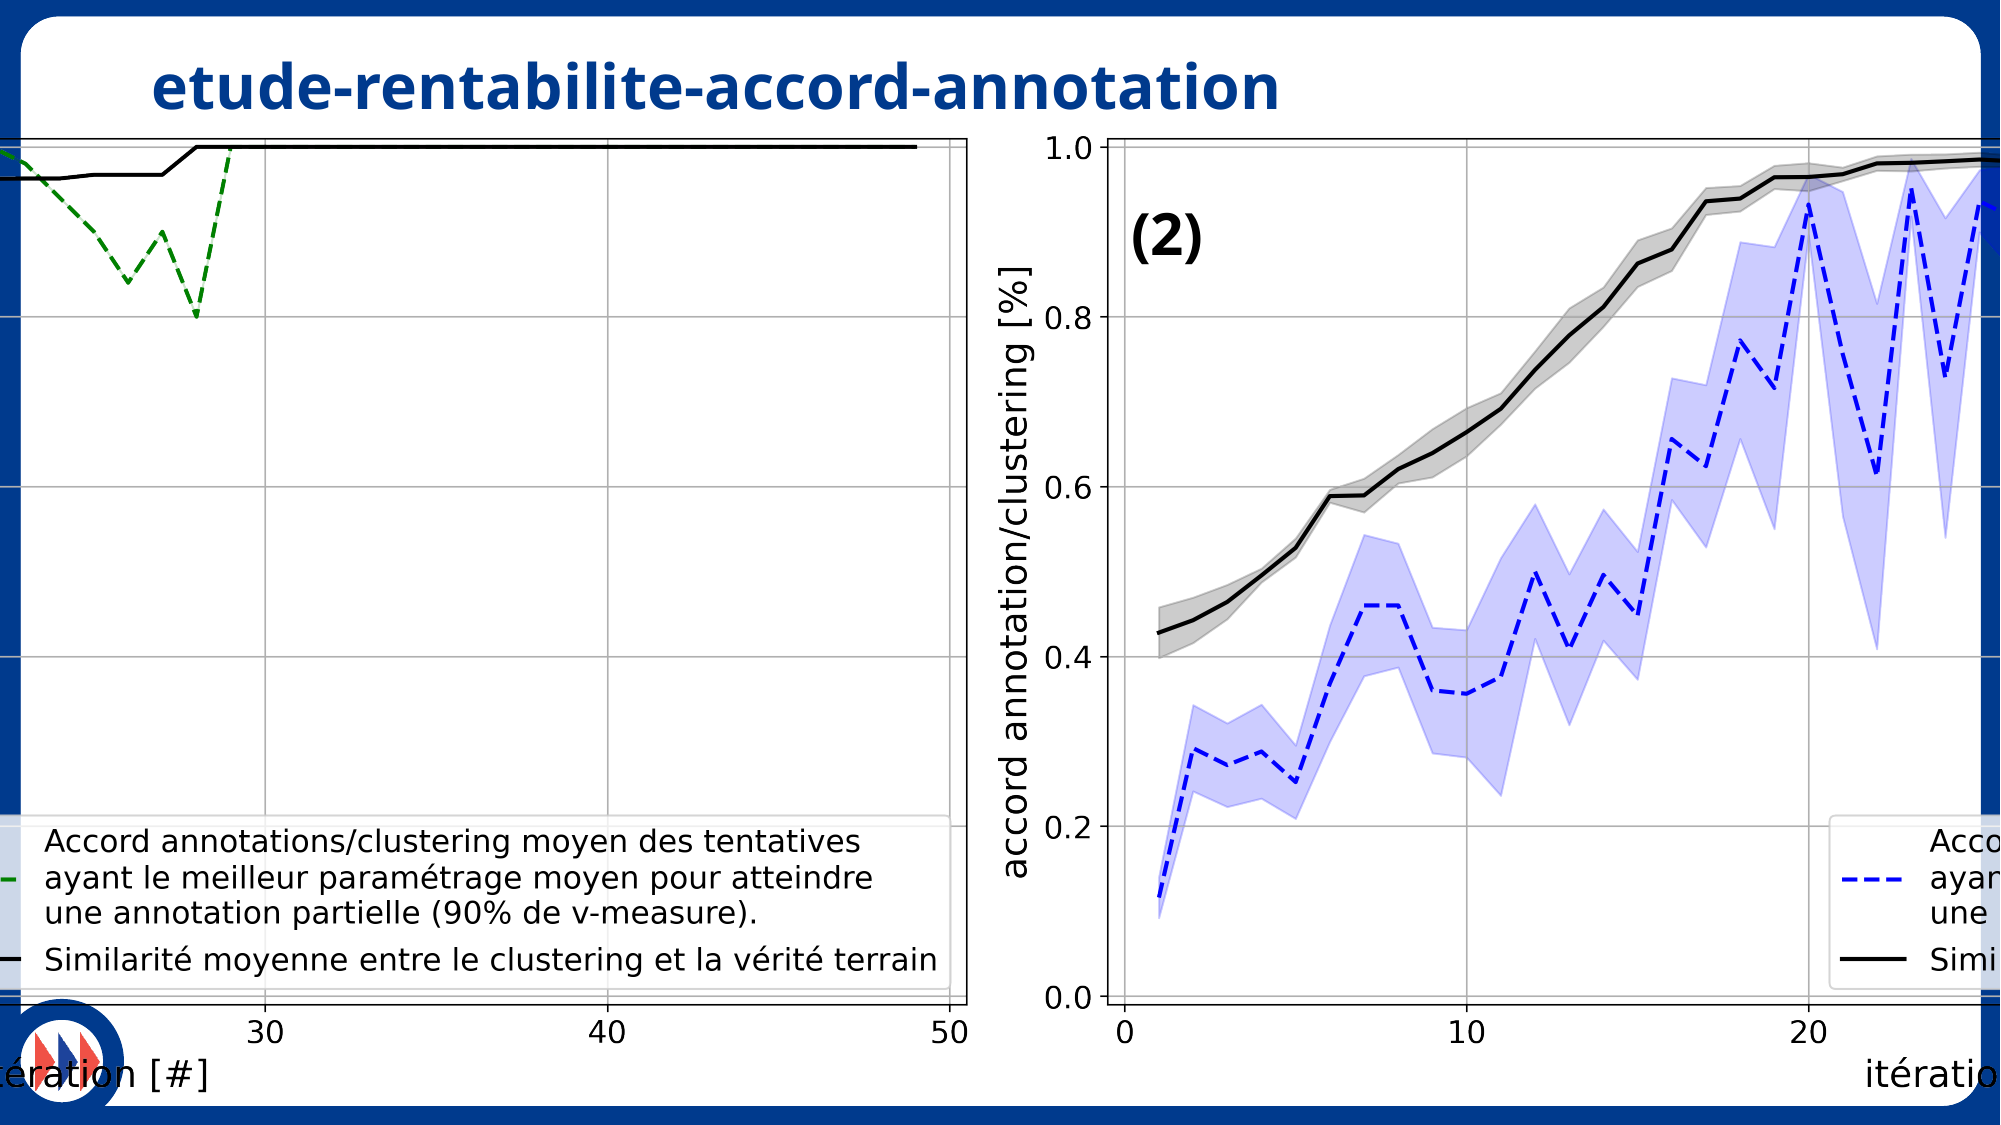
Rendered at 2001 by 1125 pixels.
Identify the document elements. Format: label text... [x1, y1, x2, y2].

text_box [0, 120, 2000, 1125]
title etude-rentabilite-accord-annotation [137, 48, 1945, 120]
